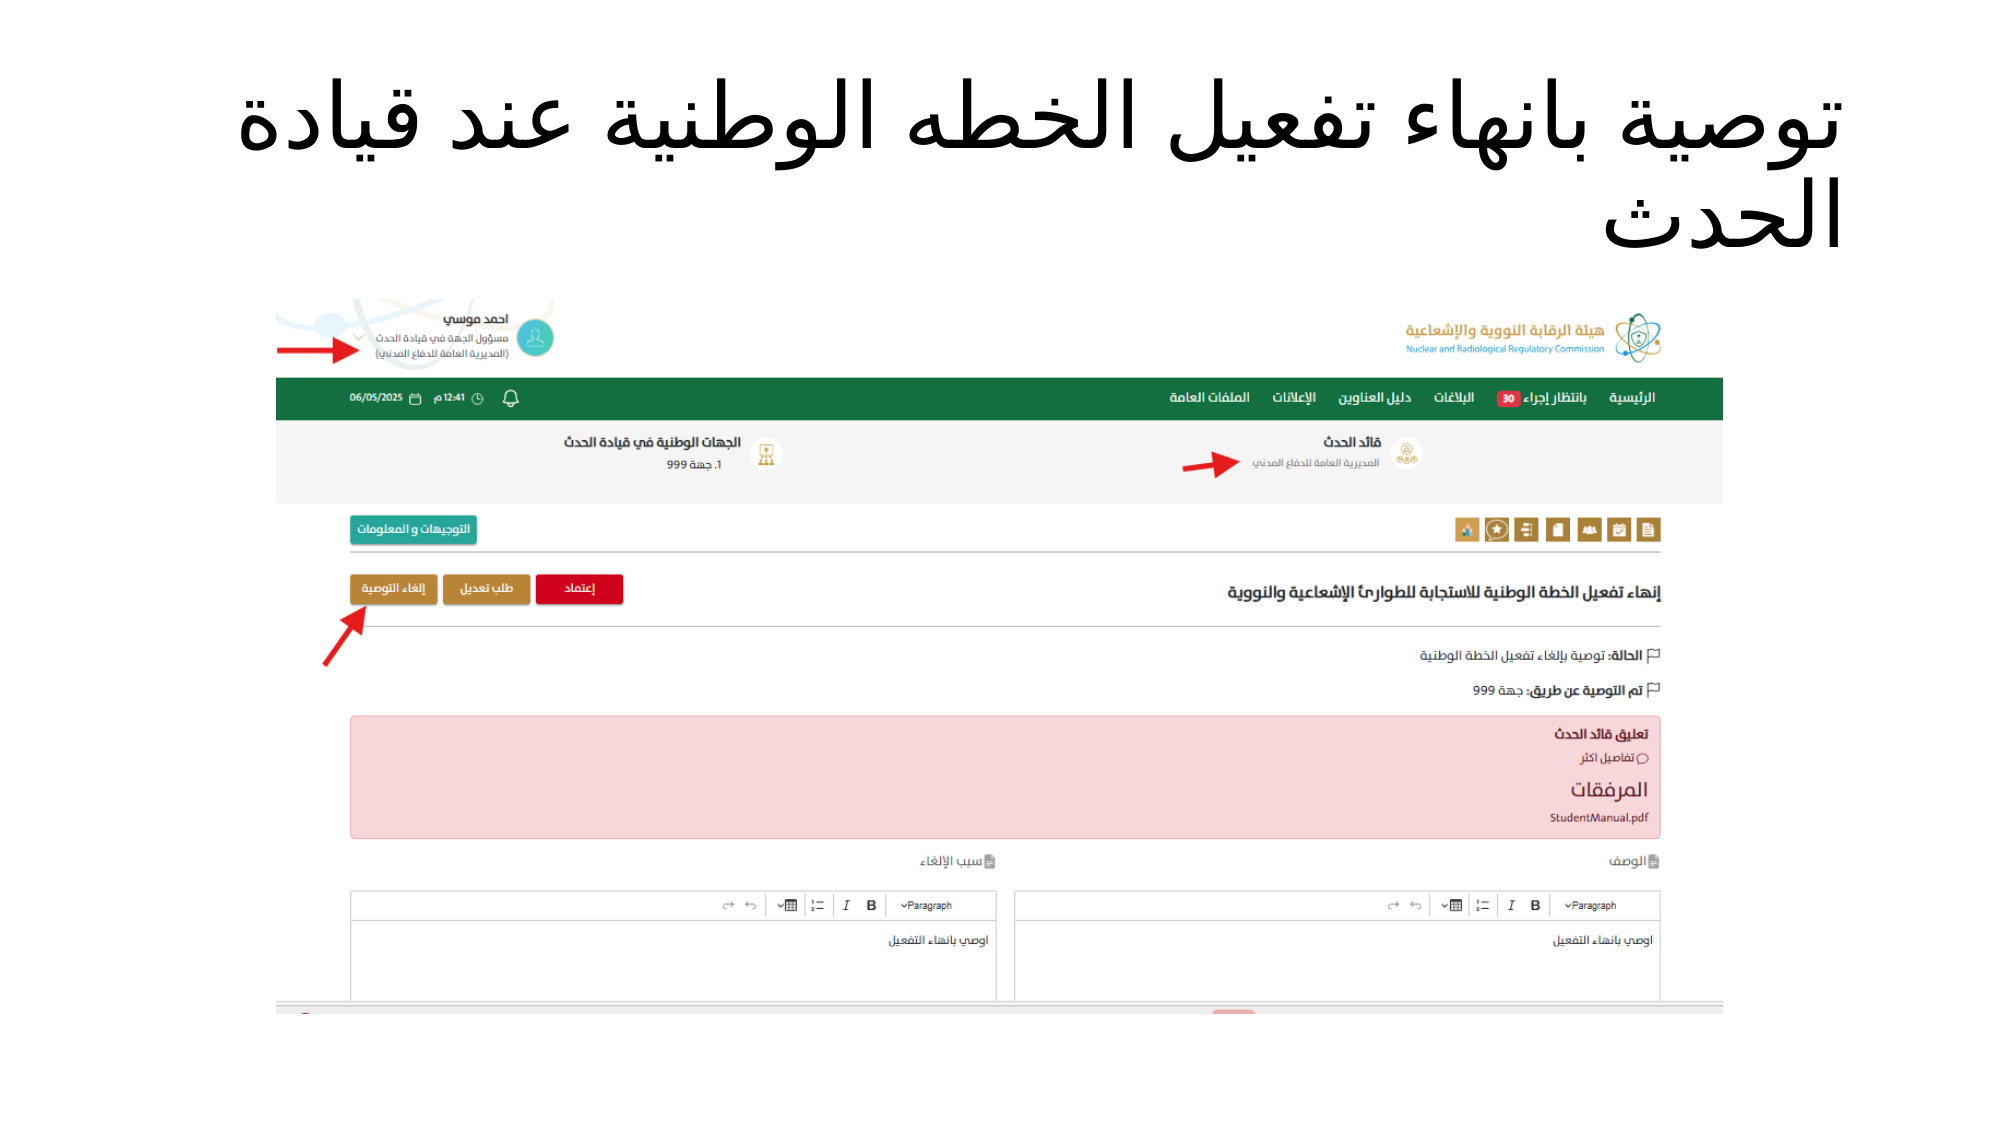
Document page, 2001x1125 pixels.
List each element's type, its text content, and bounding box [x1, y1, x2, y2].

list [276, 298, 1724, 1014]
title توصية بانهاء تفعيل الخطه الوطنية عند قيادة الحدث [137, 59, 1863, 278]
